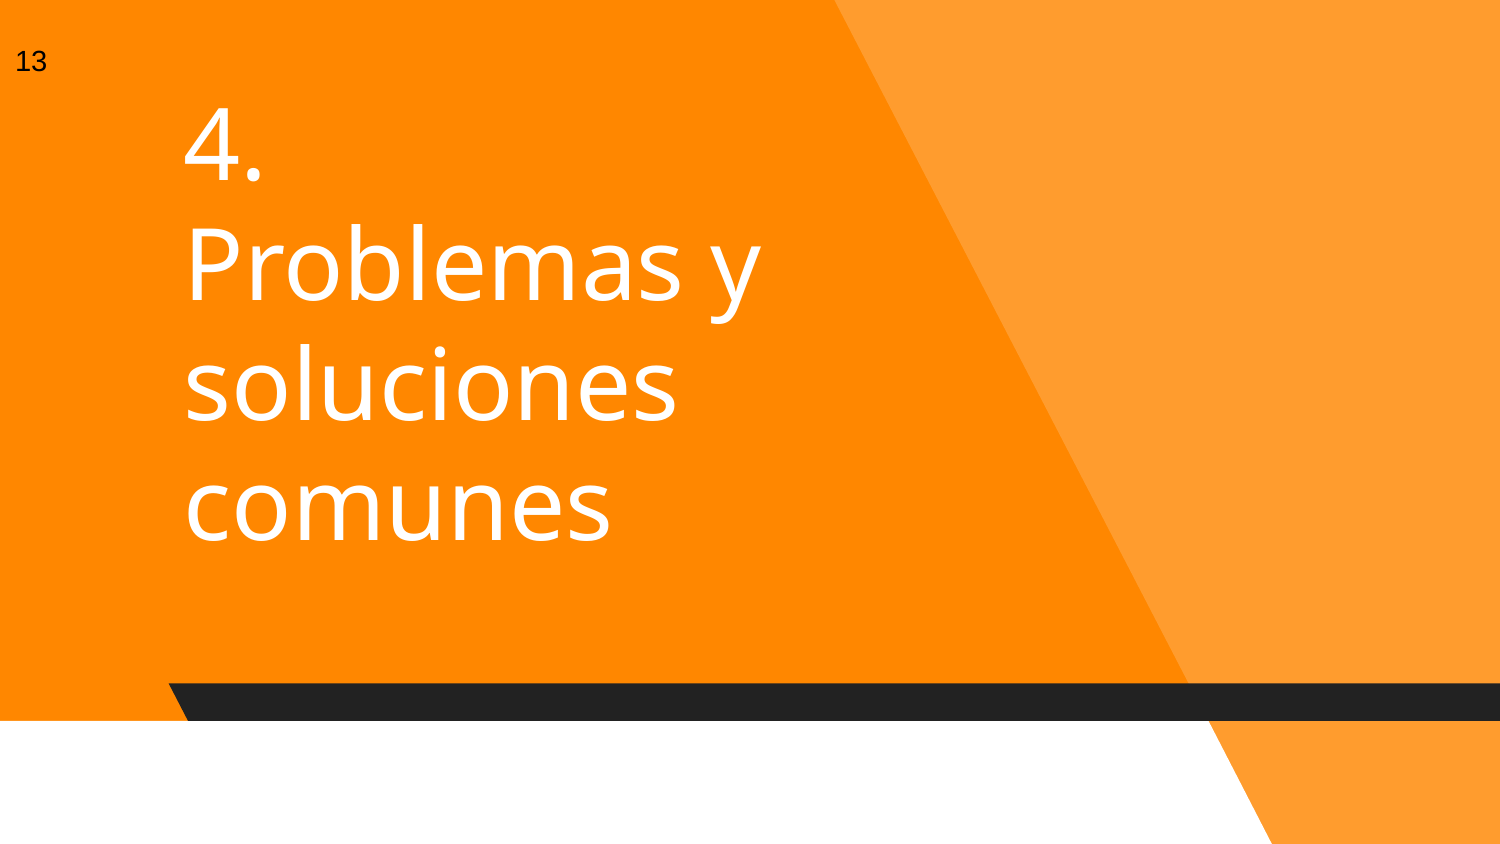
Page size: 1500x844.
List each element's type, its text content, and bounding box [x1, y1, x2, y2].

title 4. Problemas y soluciones comunes [168, 384, 1025, 575]
slide_number 13 [0, 0, 98, 121]
